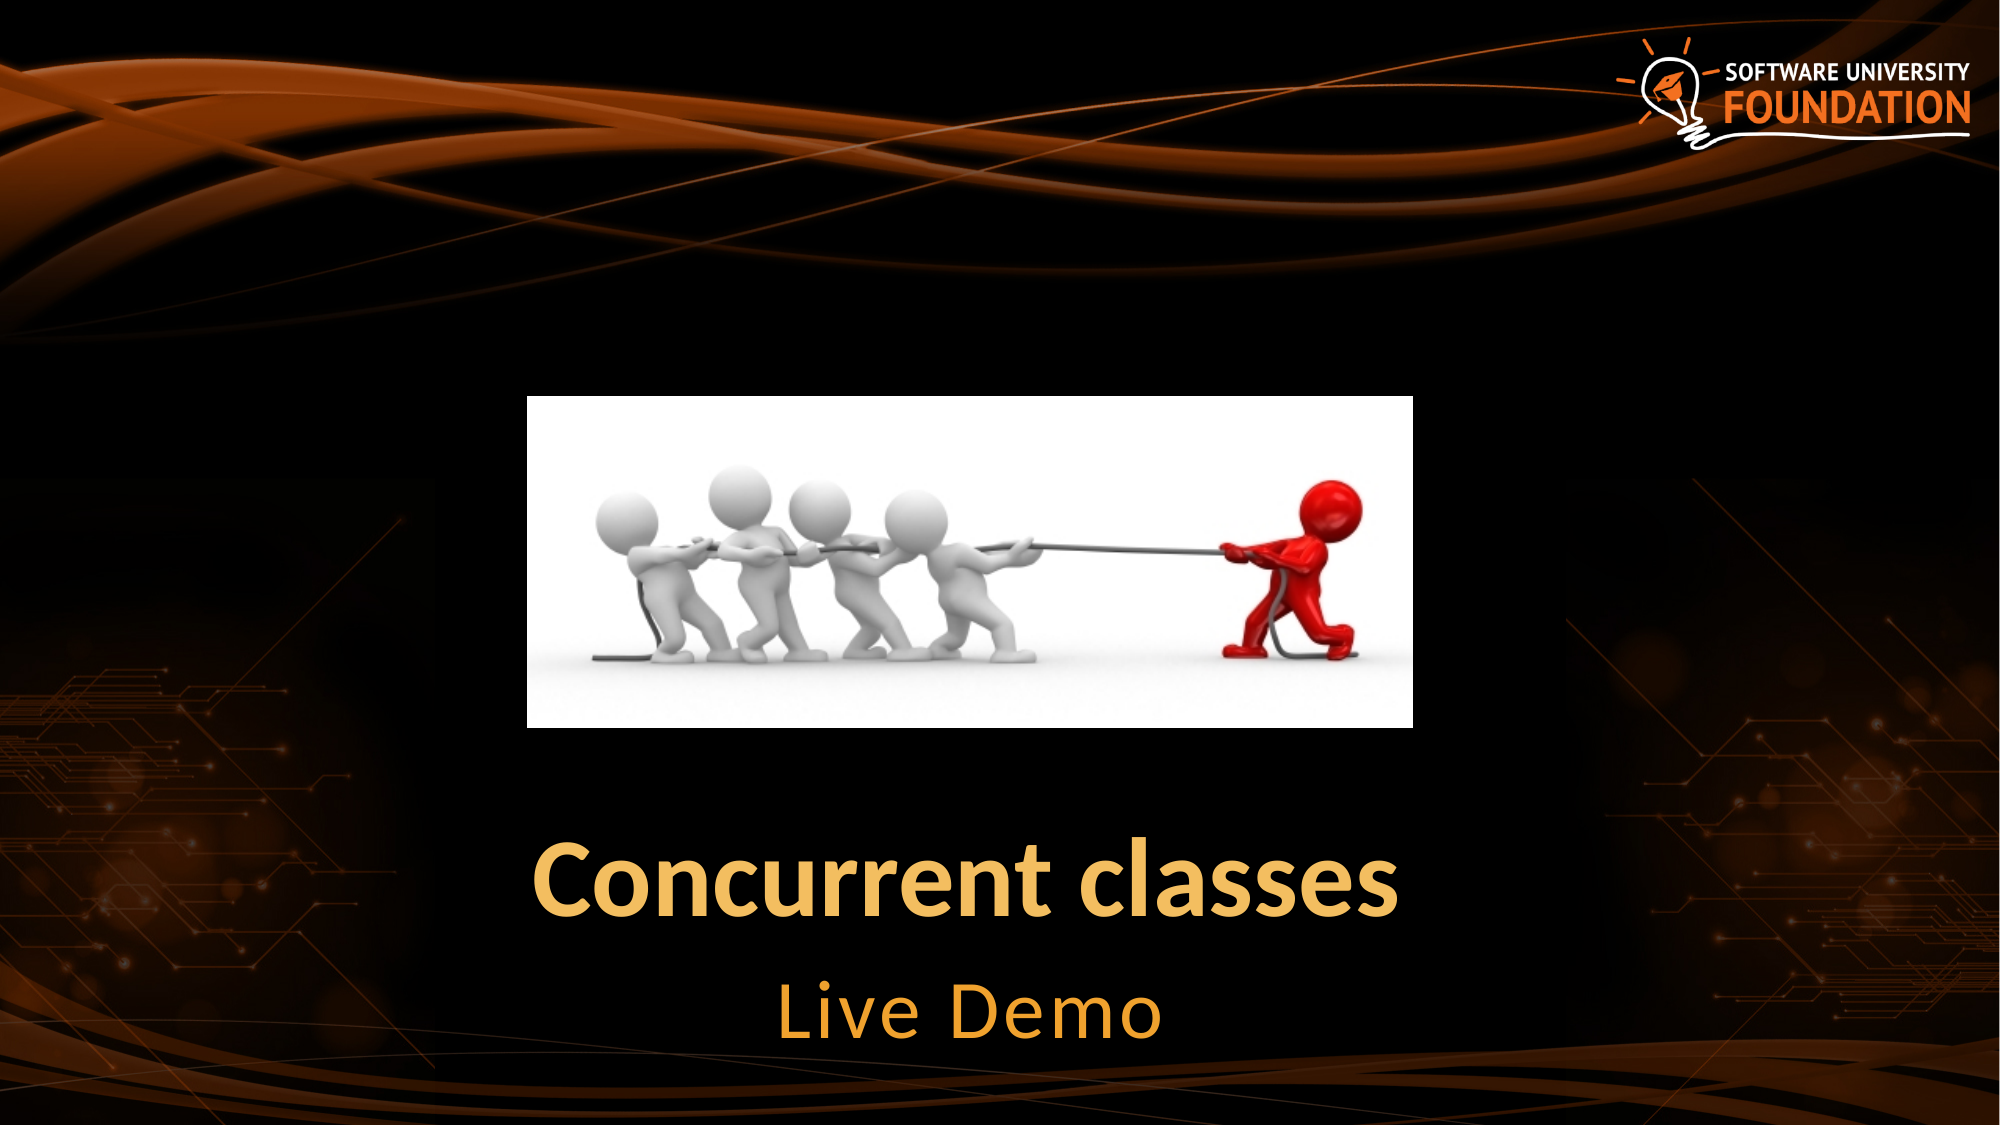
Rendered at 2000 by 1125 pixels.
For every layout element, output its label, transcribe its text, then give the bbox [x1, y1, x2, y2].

title Concurrent classes [233, 812, 1700, 948]
list Live Demo [237, 944, 1704, 1062]
picture [0, 0, 2000, 1125]
